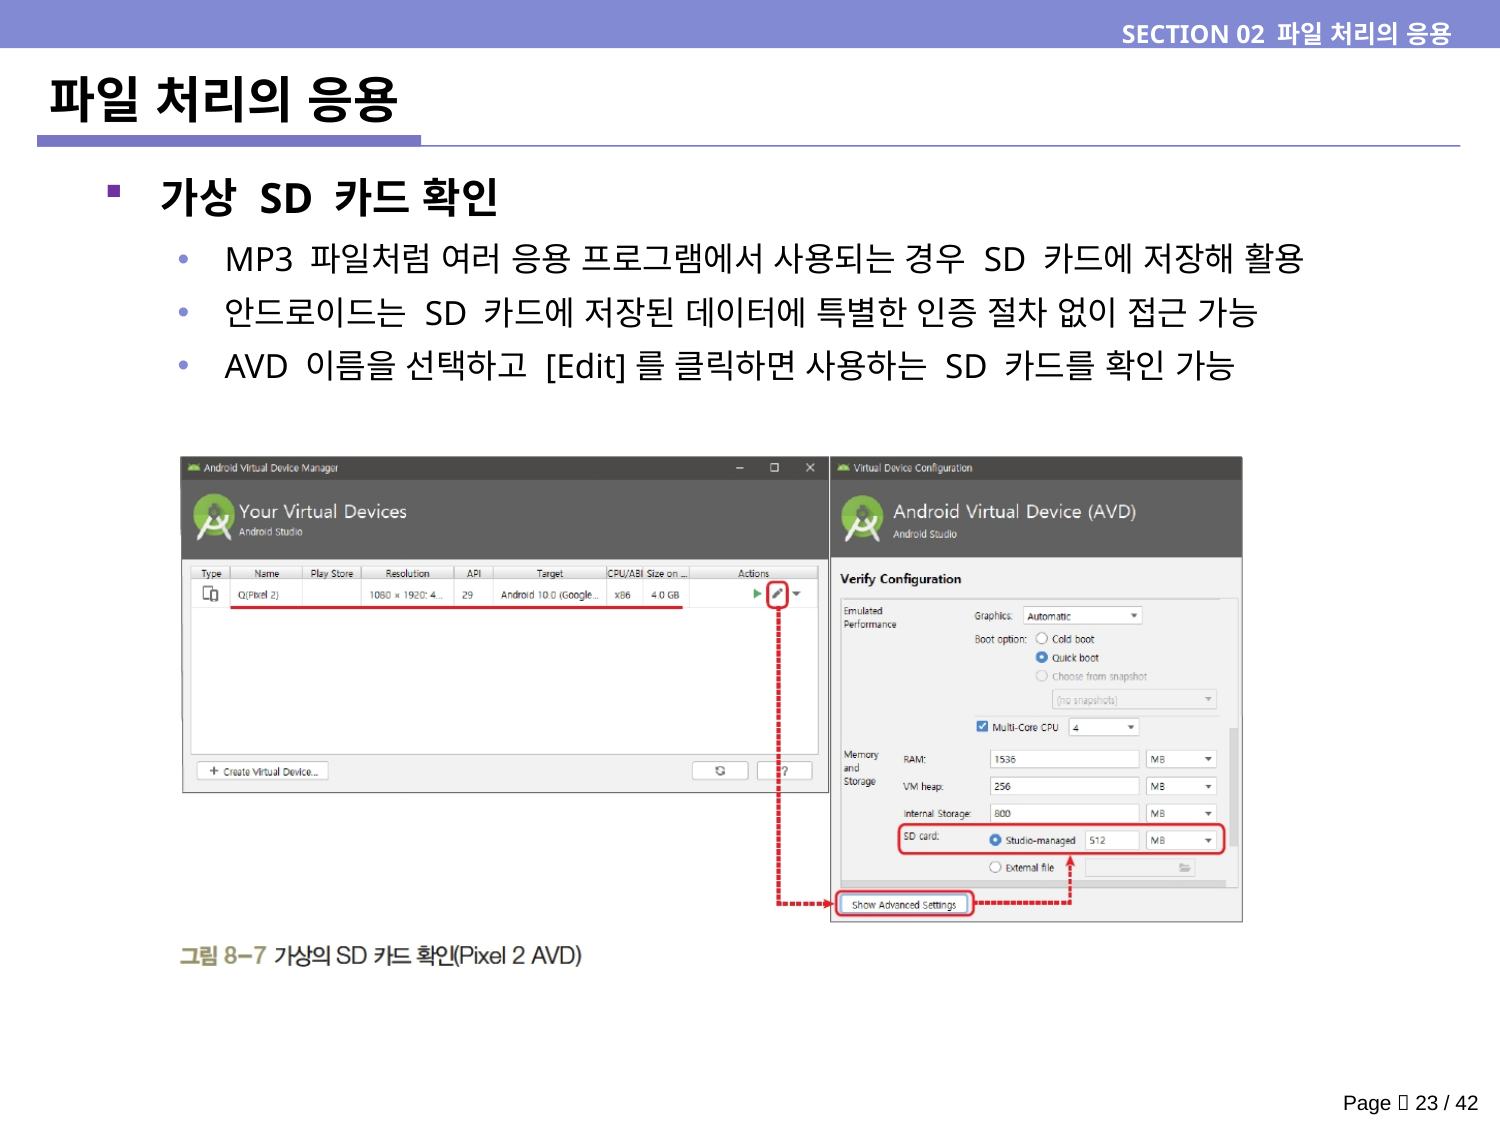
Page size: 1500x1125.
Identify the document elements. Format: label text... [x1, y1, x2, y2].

text_box SECTION 02 파일 처리의 응용 [1107, 11, 1500, 57]
list 가상 SD 카드 확인 MP3 파일처럼 여러 응용 프로그램에서 사용되는 경우 SD 카드에 저장해 활용 안드로이드는 SD 카드에 저장된 데이터에 특별한 인증 절차 없이 접근 가능 AVD 이름을 선택하고 [Edit]를 클릭하면 사용하는 SD 카드를 확인 가능 [104, 171, 1424, 880]
picture [178, 454, 1247, 970]
title 파일 처리의 응용 [48, 67, 1448, 132]
